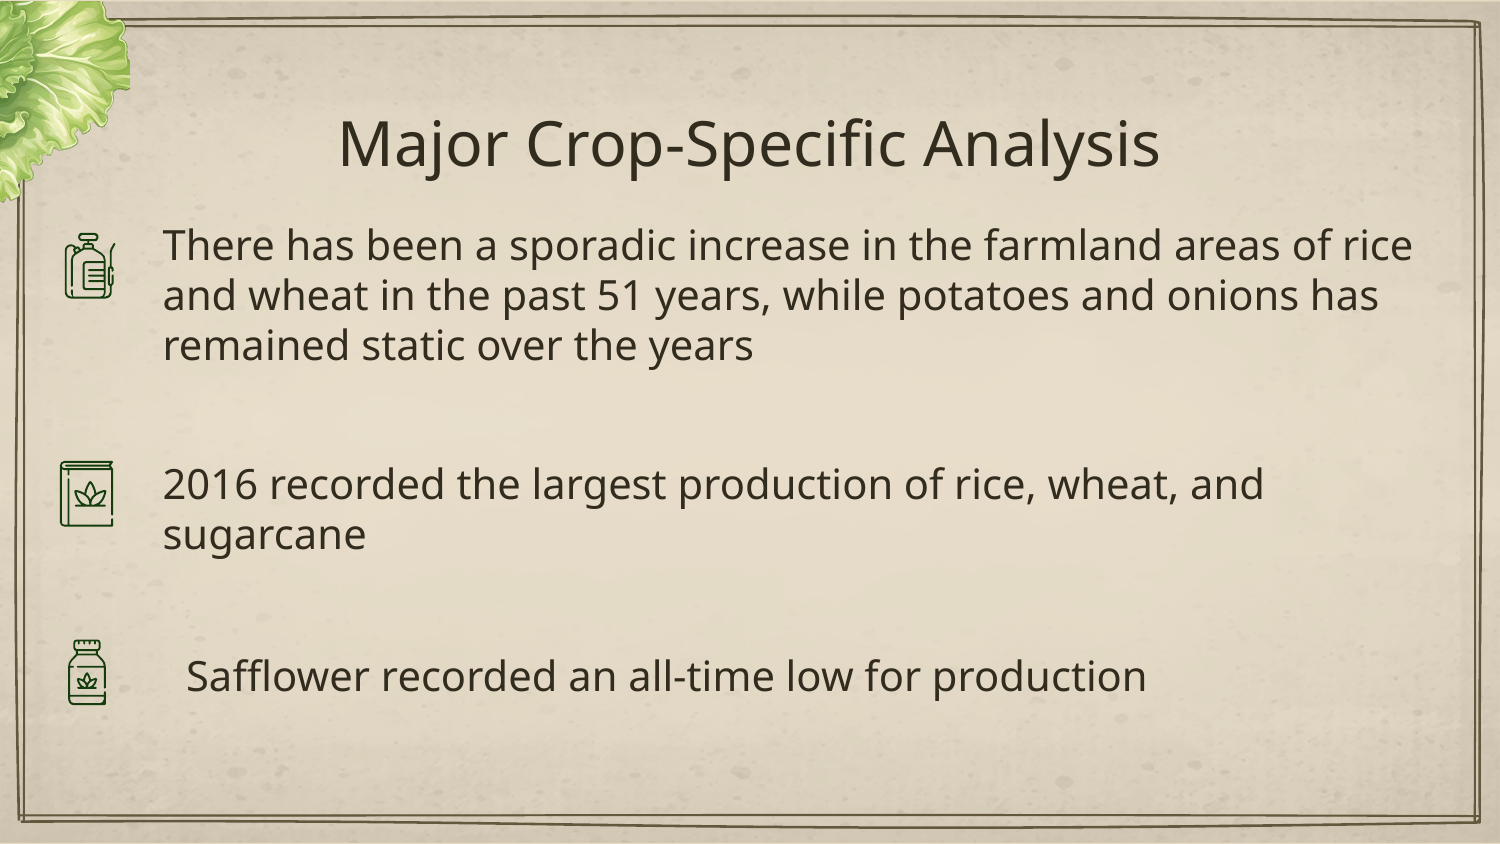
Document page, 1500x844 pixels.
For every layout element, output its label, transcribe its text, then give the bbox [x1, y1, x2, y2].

subtitle 2016 recorded the largest production of rice, wheat, and sugarcane [147, 504, 1462, 573]
title Major Crop-Specific Analysis [118, 88, 1382, 188]
picture [0, 1, 130, 289]
picture [81, 235, 96, 239]
subtitle Safflower recorded an all-time low for production [171, 646, 1428, 715]
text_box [67, 639, 106, 706]
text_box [59, 460, 114, 527]
picture [67, 247, 103, 289]
text_box [64, 232, 116, 299]
picture [85, 264, 103, 288]
subtitle There has been a sporadic increase in the farmland areas of rice and wheat in the past 51 years, while potatoes and onions has remained static over the years [147, 315, 1470, 384]
